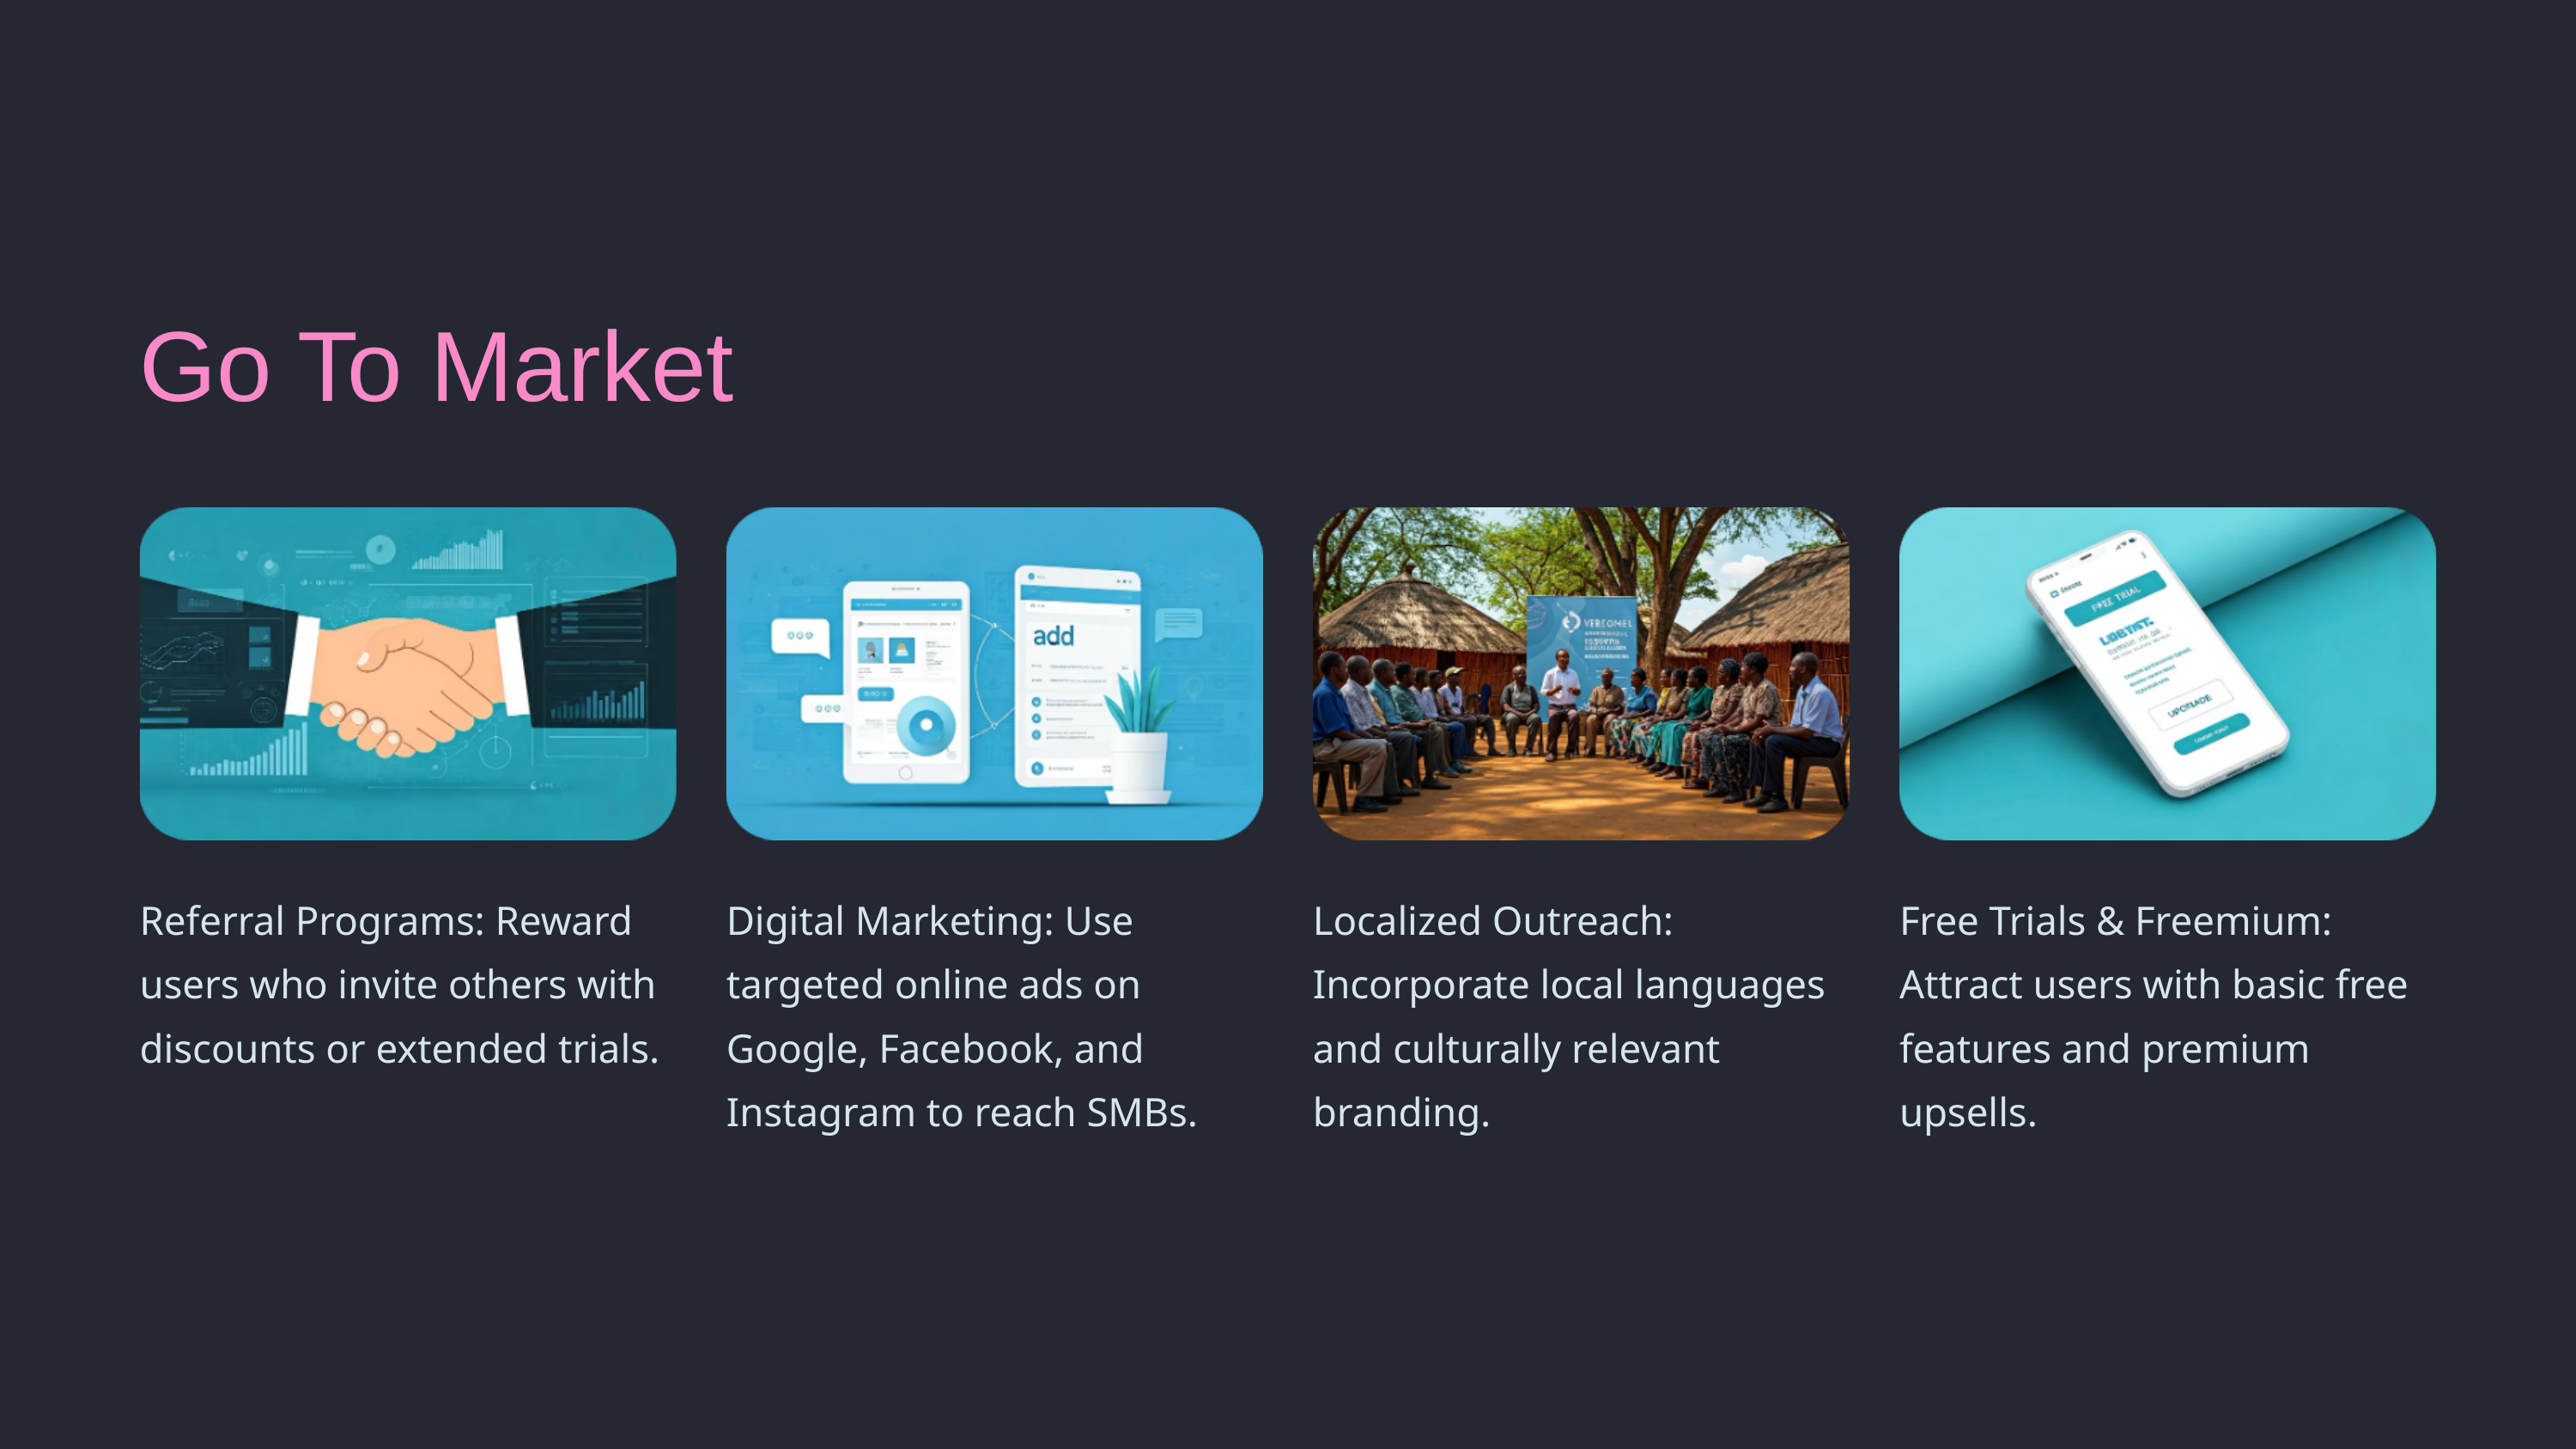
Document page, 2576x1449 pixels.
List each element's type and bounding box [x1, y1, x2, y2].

text_box [1899, 888, 2437, 1082]
text_box [139, 303, 1139, 429]
text_box [1312, 888, 1850, 1082]
text_box [0, 0, 2576, 1449]
text_box [726, 888, 1264, 1146]
text_box [139, 888, 677, 1082]
